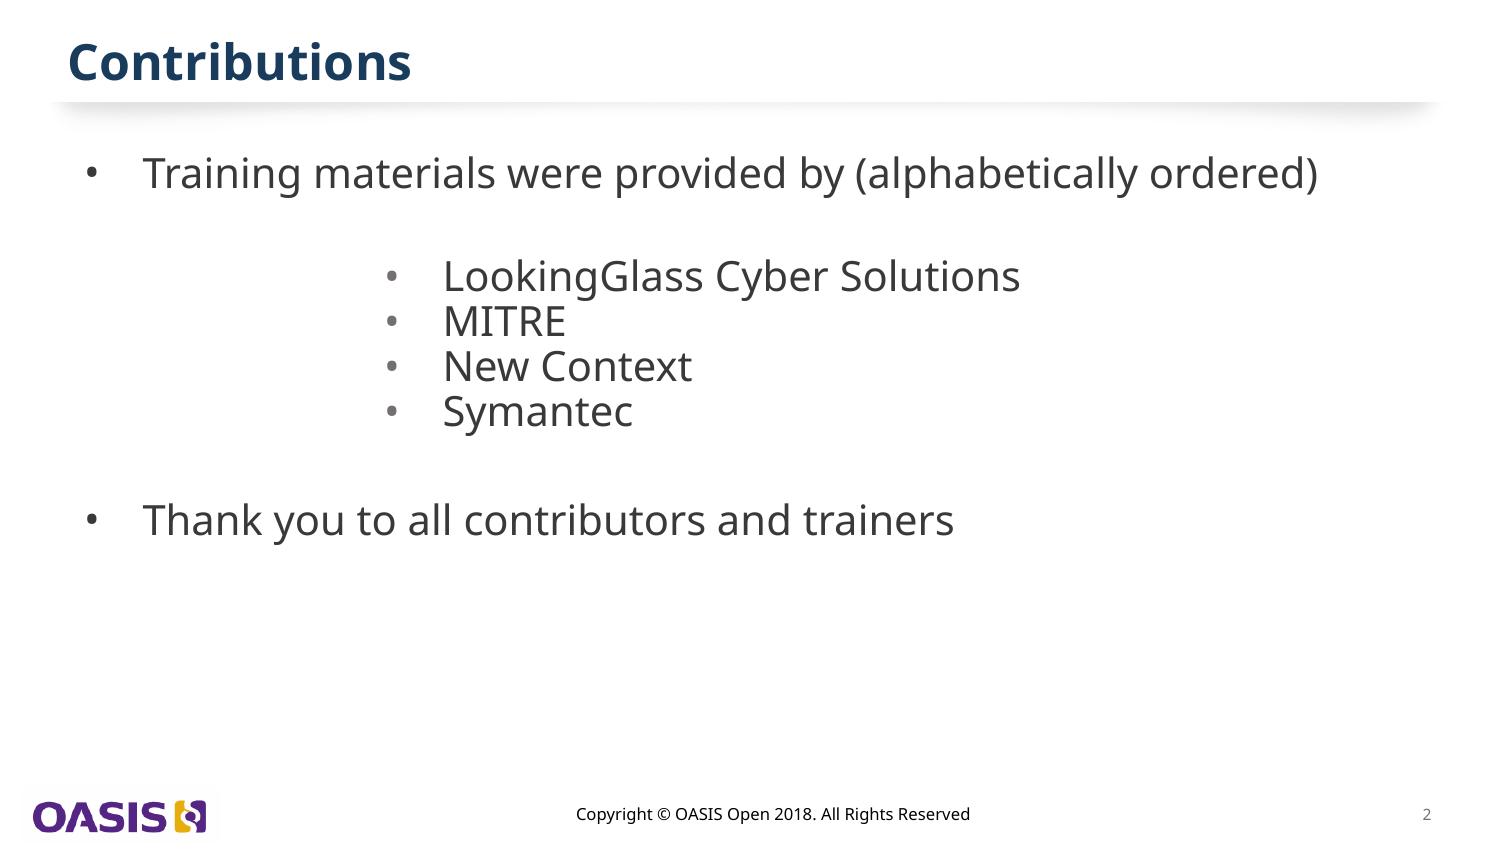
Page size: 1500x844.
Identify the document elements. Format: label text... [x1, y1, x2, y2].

title Contributions [56, 8, 1433, 103]
picture [20, 786, 221, 844]
list Training materials were provided by (alphabetically ordered) LookingGlass Cyber Solutions MITRE New Context Symantec Thank you to all contributors and trainers [56, 141, 1433, 782]
